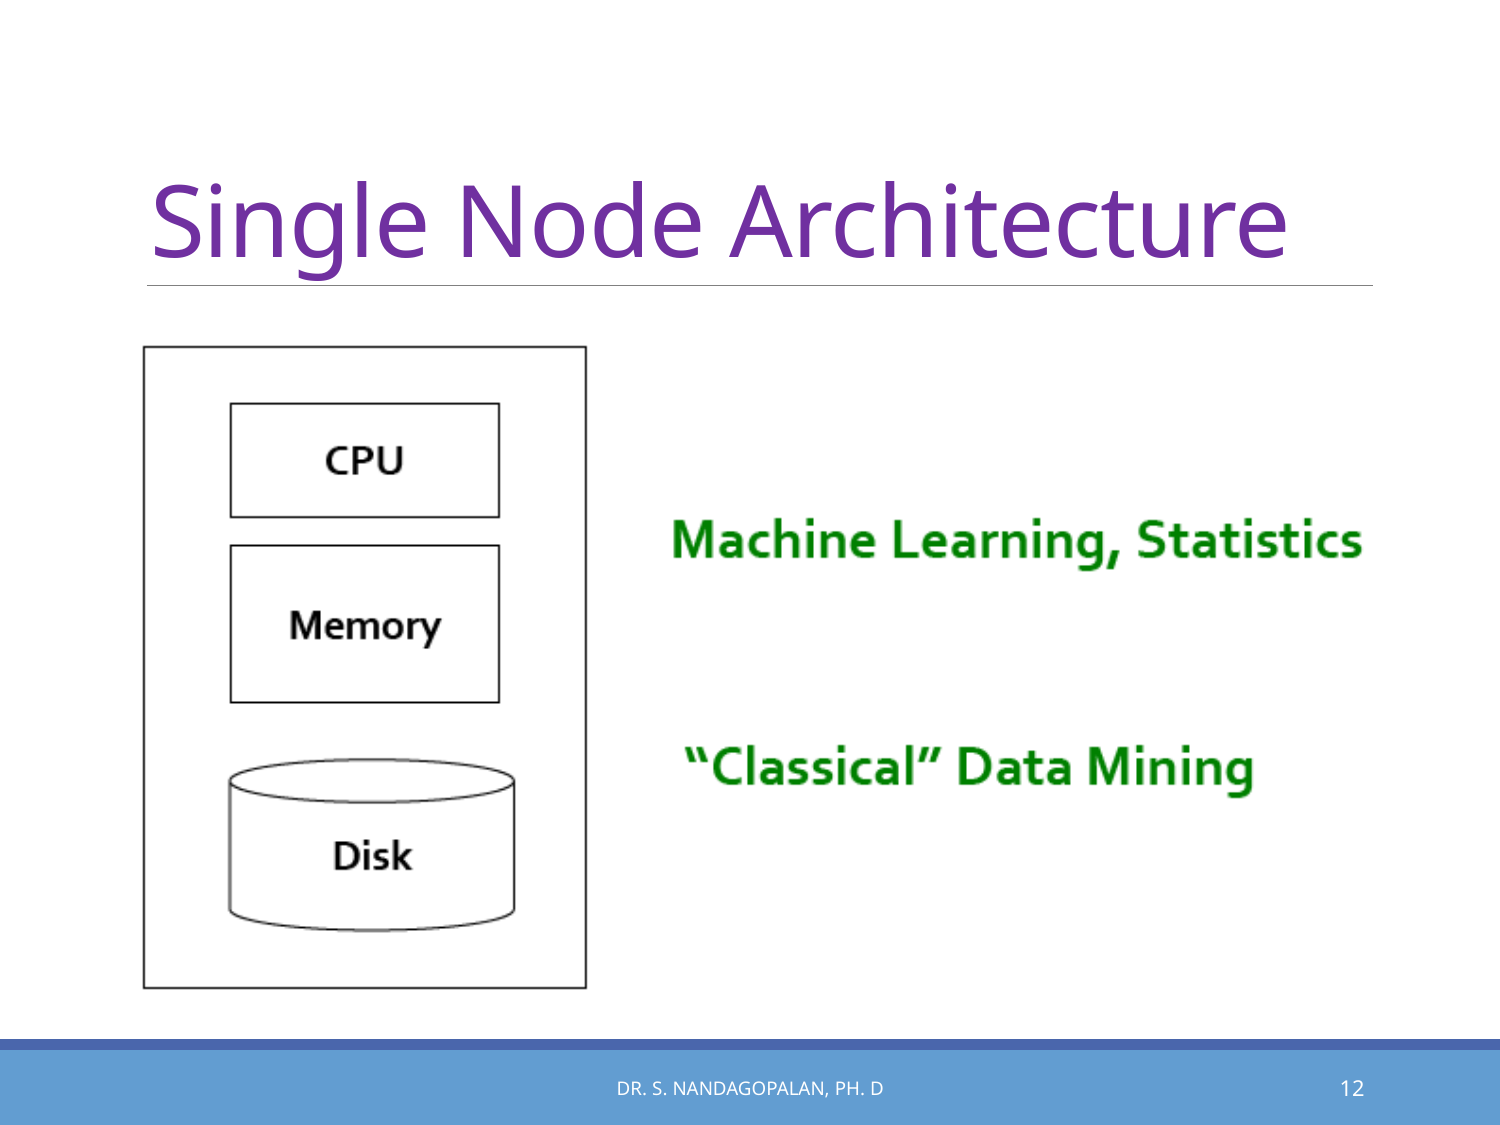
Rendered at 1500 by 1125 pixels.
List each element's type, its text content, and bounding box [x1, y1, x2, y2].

footer Dr. S. Nandagopalan, Ph. D [453, 1059, 1047, 1120]
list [134, 336, 1373, 997]
title Single Node Architecture [135, 47, 1373, 285]
slide_number 12 [1218, 1059, 1380, 1120]
